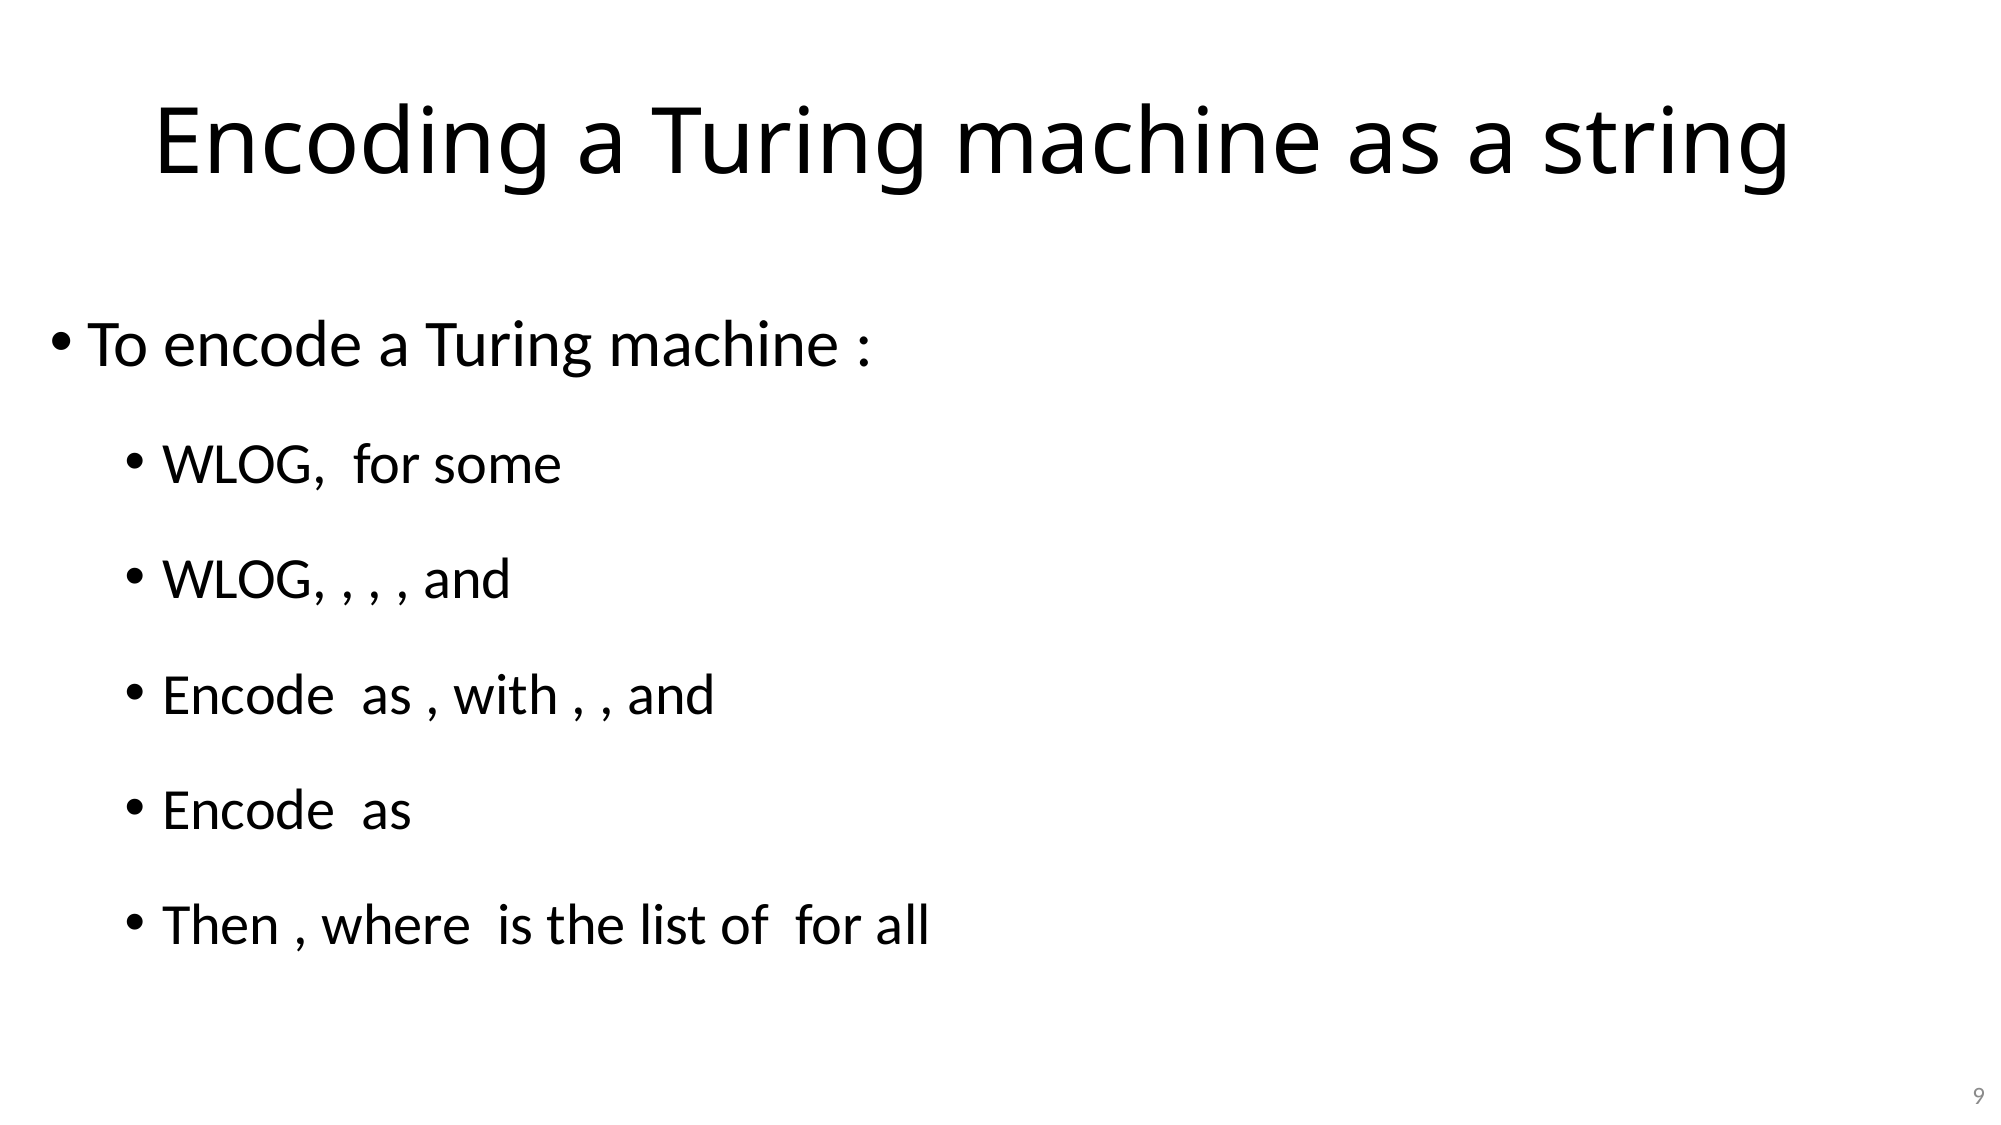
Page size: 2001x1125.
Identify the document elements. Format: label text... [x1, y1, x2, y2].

title Encoding a Turing machine as a string [137, 35, 1863, 253]
slide_number 9 [1550, 1064, 2000, 1125]
